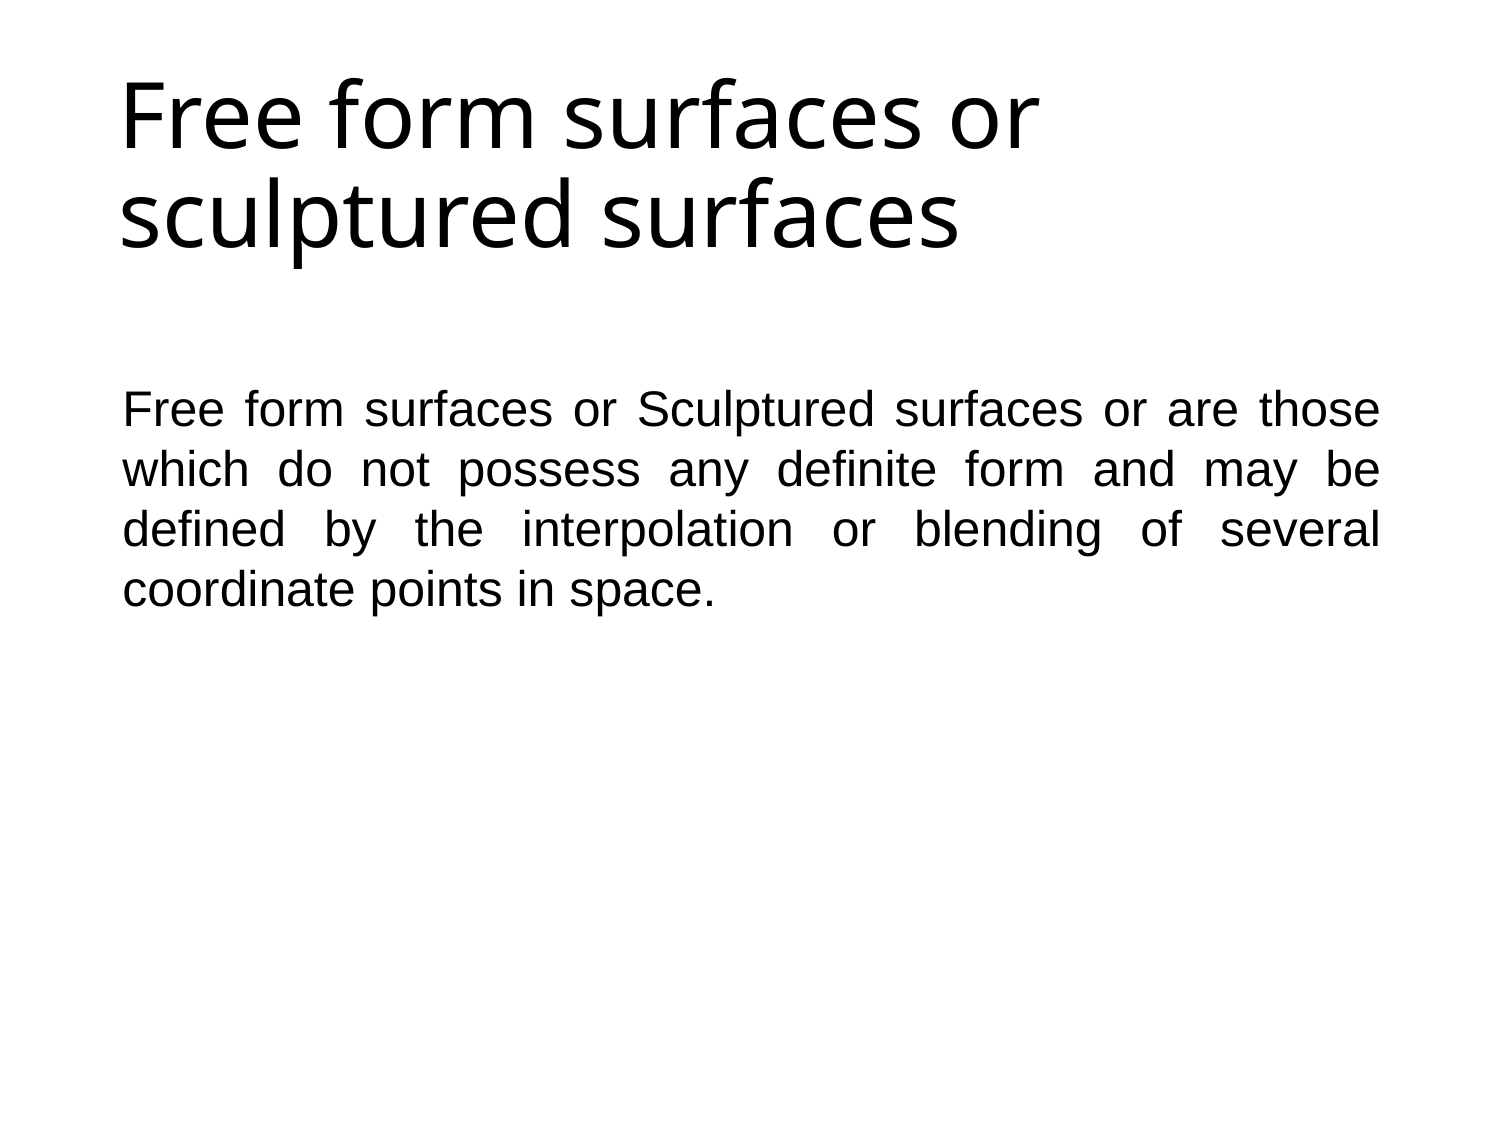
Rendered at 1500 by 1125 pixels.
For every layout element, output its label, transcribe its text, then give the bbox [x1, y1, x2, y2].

list Free form surfaces or Sculptured surfaces or are those which do not possess any definite form and may be defined by the interpolation or blending of several coordinate points in space. [103, 299, 1397, 1014]
title Free form surfaces or sculptured surfaces [103, 59, 1397, 278]
